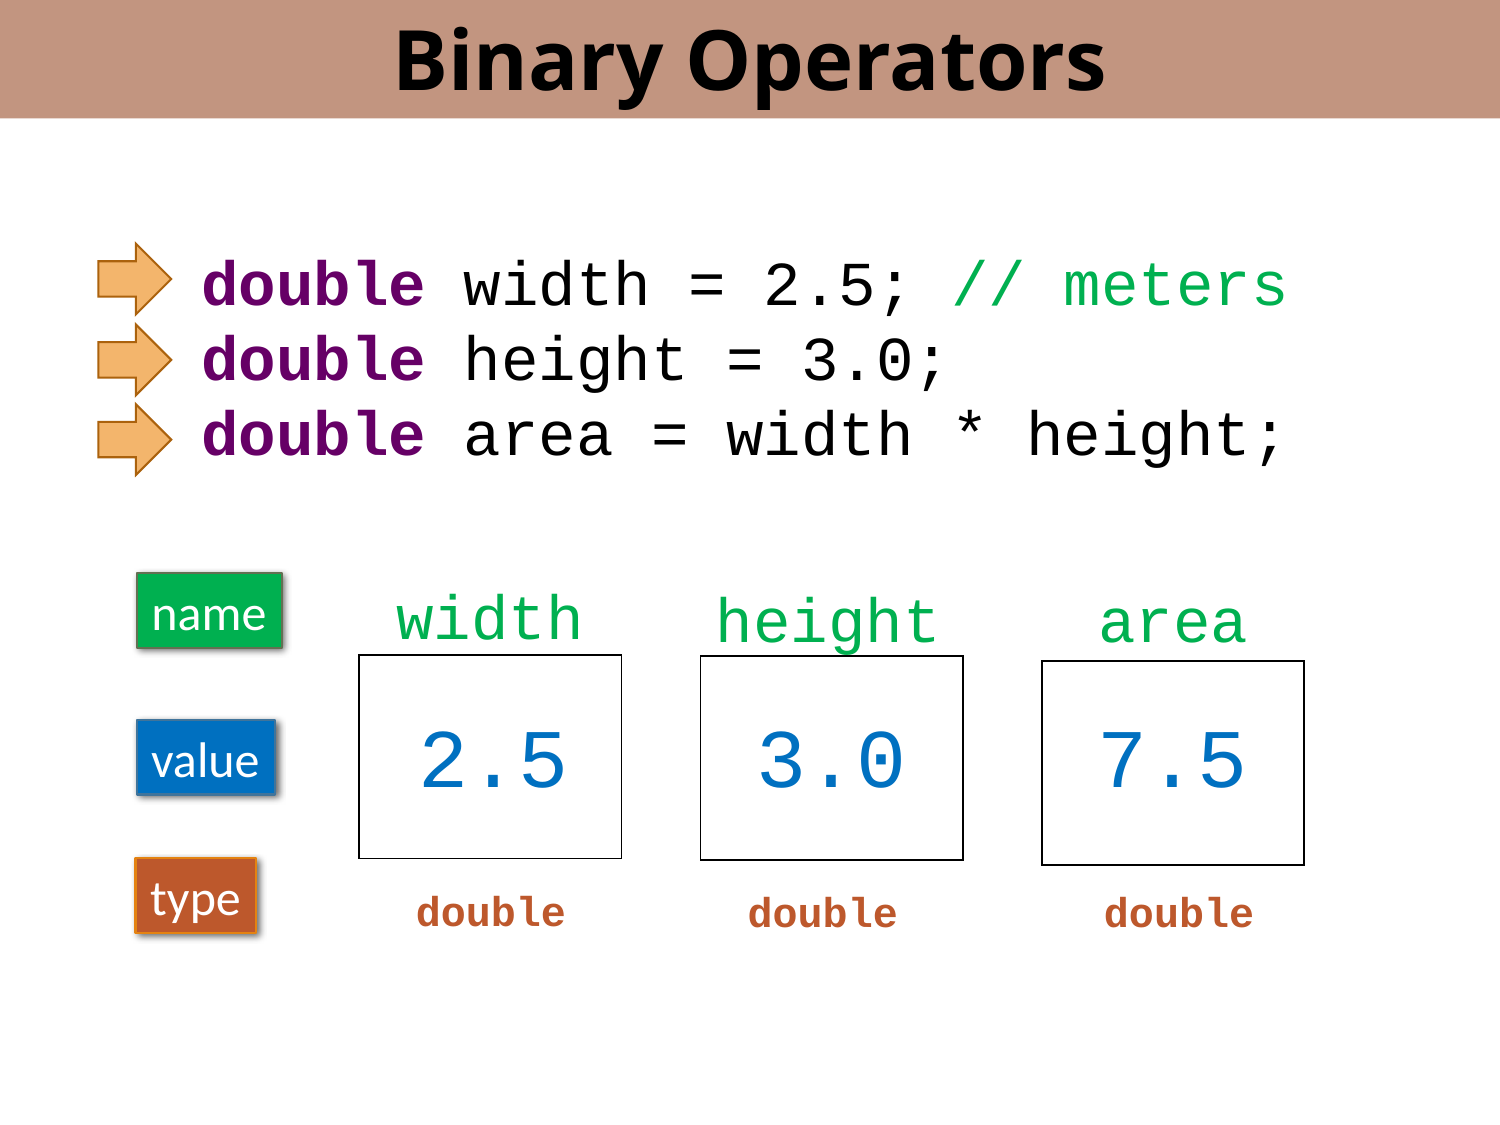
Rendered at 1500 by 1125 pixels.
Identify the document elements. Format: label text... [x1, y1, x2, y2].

text_box [1041, 663, 1305, 865]
text_box [358, 660, 622, 859]
text_box Binary Operators [0, 0, 1500, 121]
text_box [98, 404, 172, 475]
text_box 3.0 [741, 697, 922, 812]
text_box double width = 2.5; // meters double height = 3.0; double area = width * height; [186, 236, 1304, 476]
text_box width [358, 570, 622, 660]
text_box double [400, 877, 581, 943]
text_box area [1041, 573, 1305, 663]
text_box type [134, 857, 257, 934]
text_box double [1089, 877, 1269, 943]
text_box height [693, 573, 963, 663]
text_box [98, 324, 172, 396]
text_box [700, 663, 963, 861]
text_box 2.5 [403, 697, 584, 812]
text_box double [732, 878, 913, 944]
text_box [98, 243, 172, 315]
text_box 7.5 [1083, 697, 1263, 812]
text_box name [136, 572, 283, 649]
text_box value [136, 719, 276, 796]
